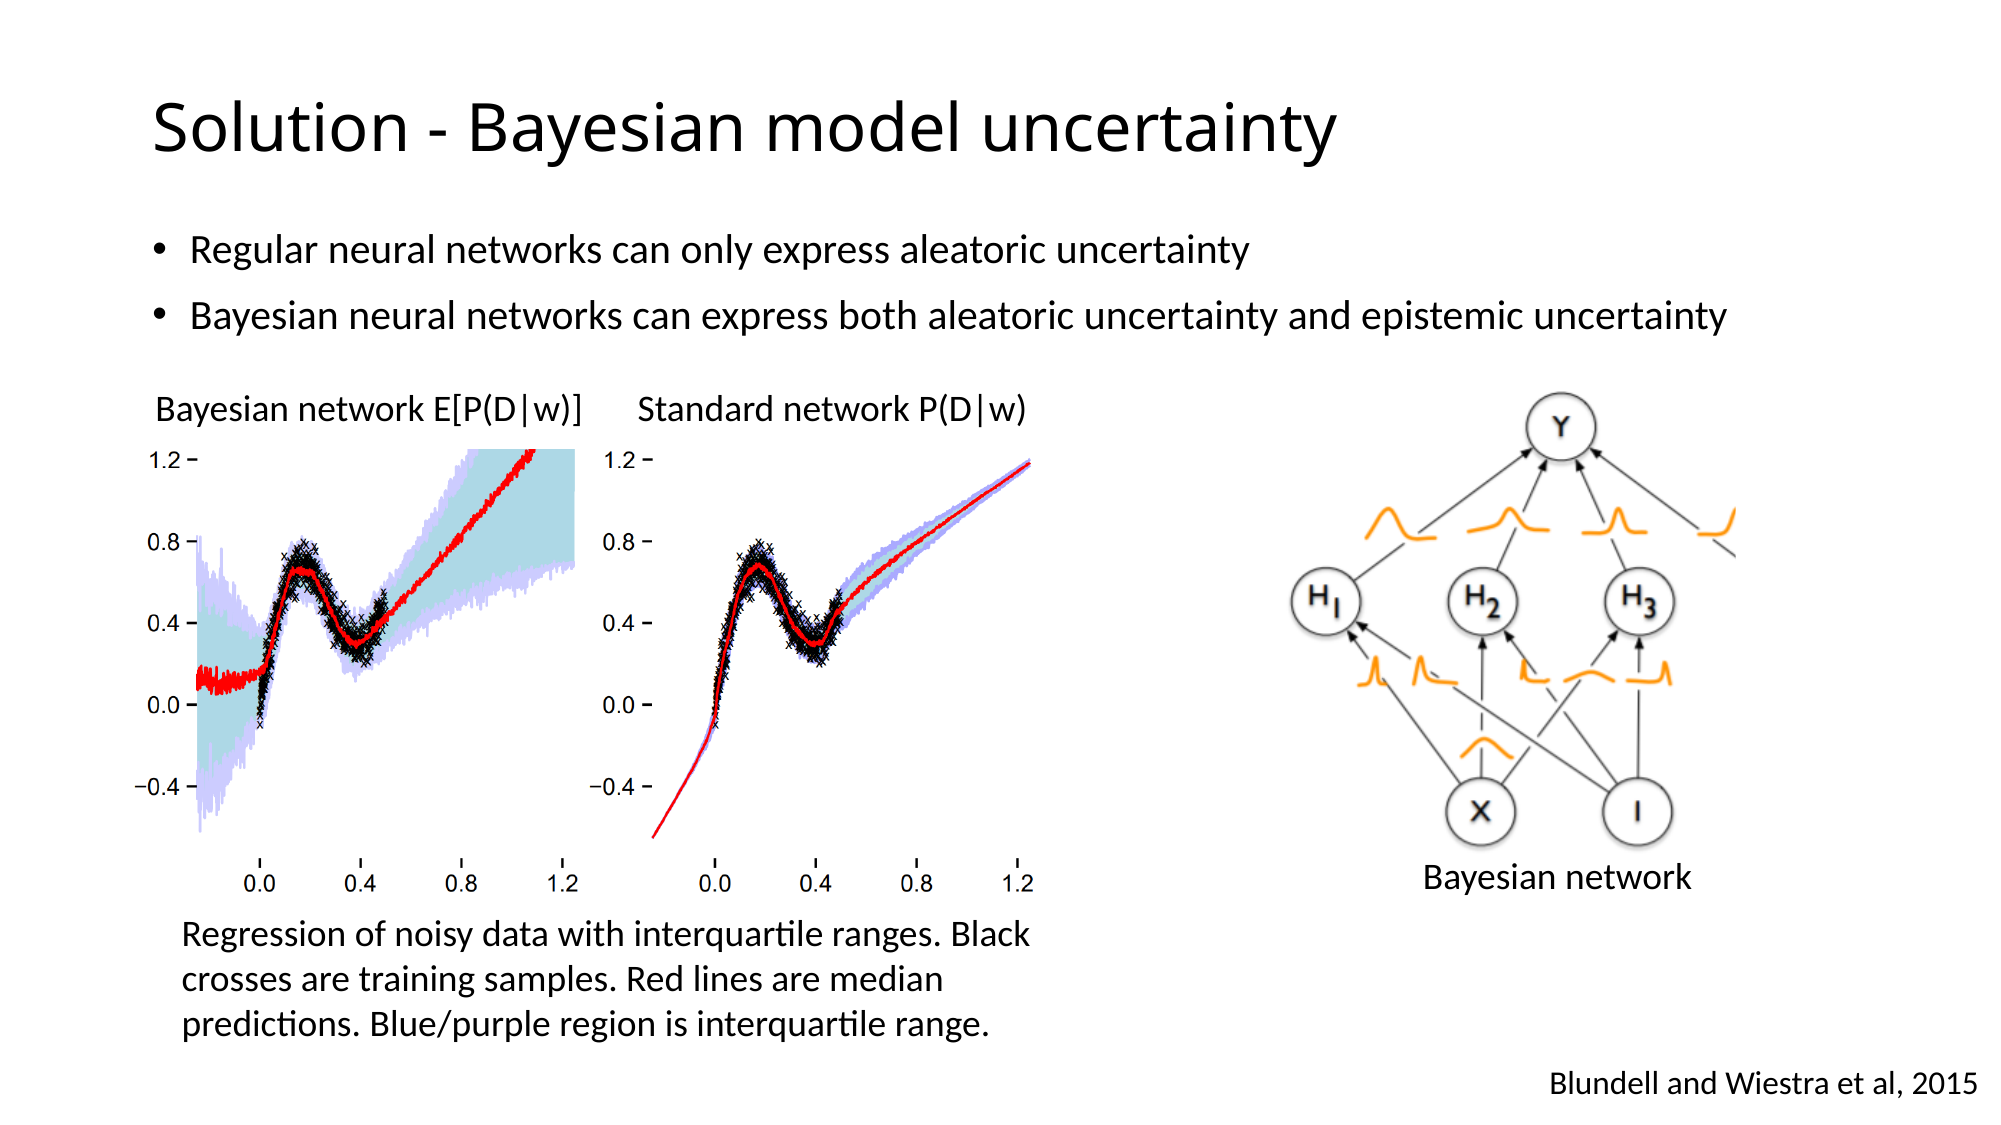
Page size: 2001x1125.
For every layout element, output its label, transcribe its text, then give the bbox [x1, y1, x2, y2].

text_box Regression of noisy data with interquartile ranges. Black crosses are training samples. Red lines are median predictions. Blue/purple region is interquartile range. [166, 910, 1053, 1052]
title Solution - Bayesian model uncertainty [137, 21, 1863, 220]
text_box Bayesian network E[P(D|w)] [140, 376, 610, 437]
picture [1267, 386, 1736, 874]
text_box Standard network P(D|w) [622, 376, 1124, 437]
text_box Blundell and Wiestra et al, 2015 [1534, 1053, 2000, 1109]
text_box Bayesian network [1408, 844, 1847, 904]
picture [124, 442, 1059, 910]
list Regular neural networks can only express aleatoric uncertainty Bayesian neural networks can express both aleatoric uncertainty and epistemic uncertainty [137, 220, 1863, 934]
